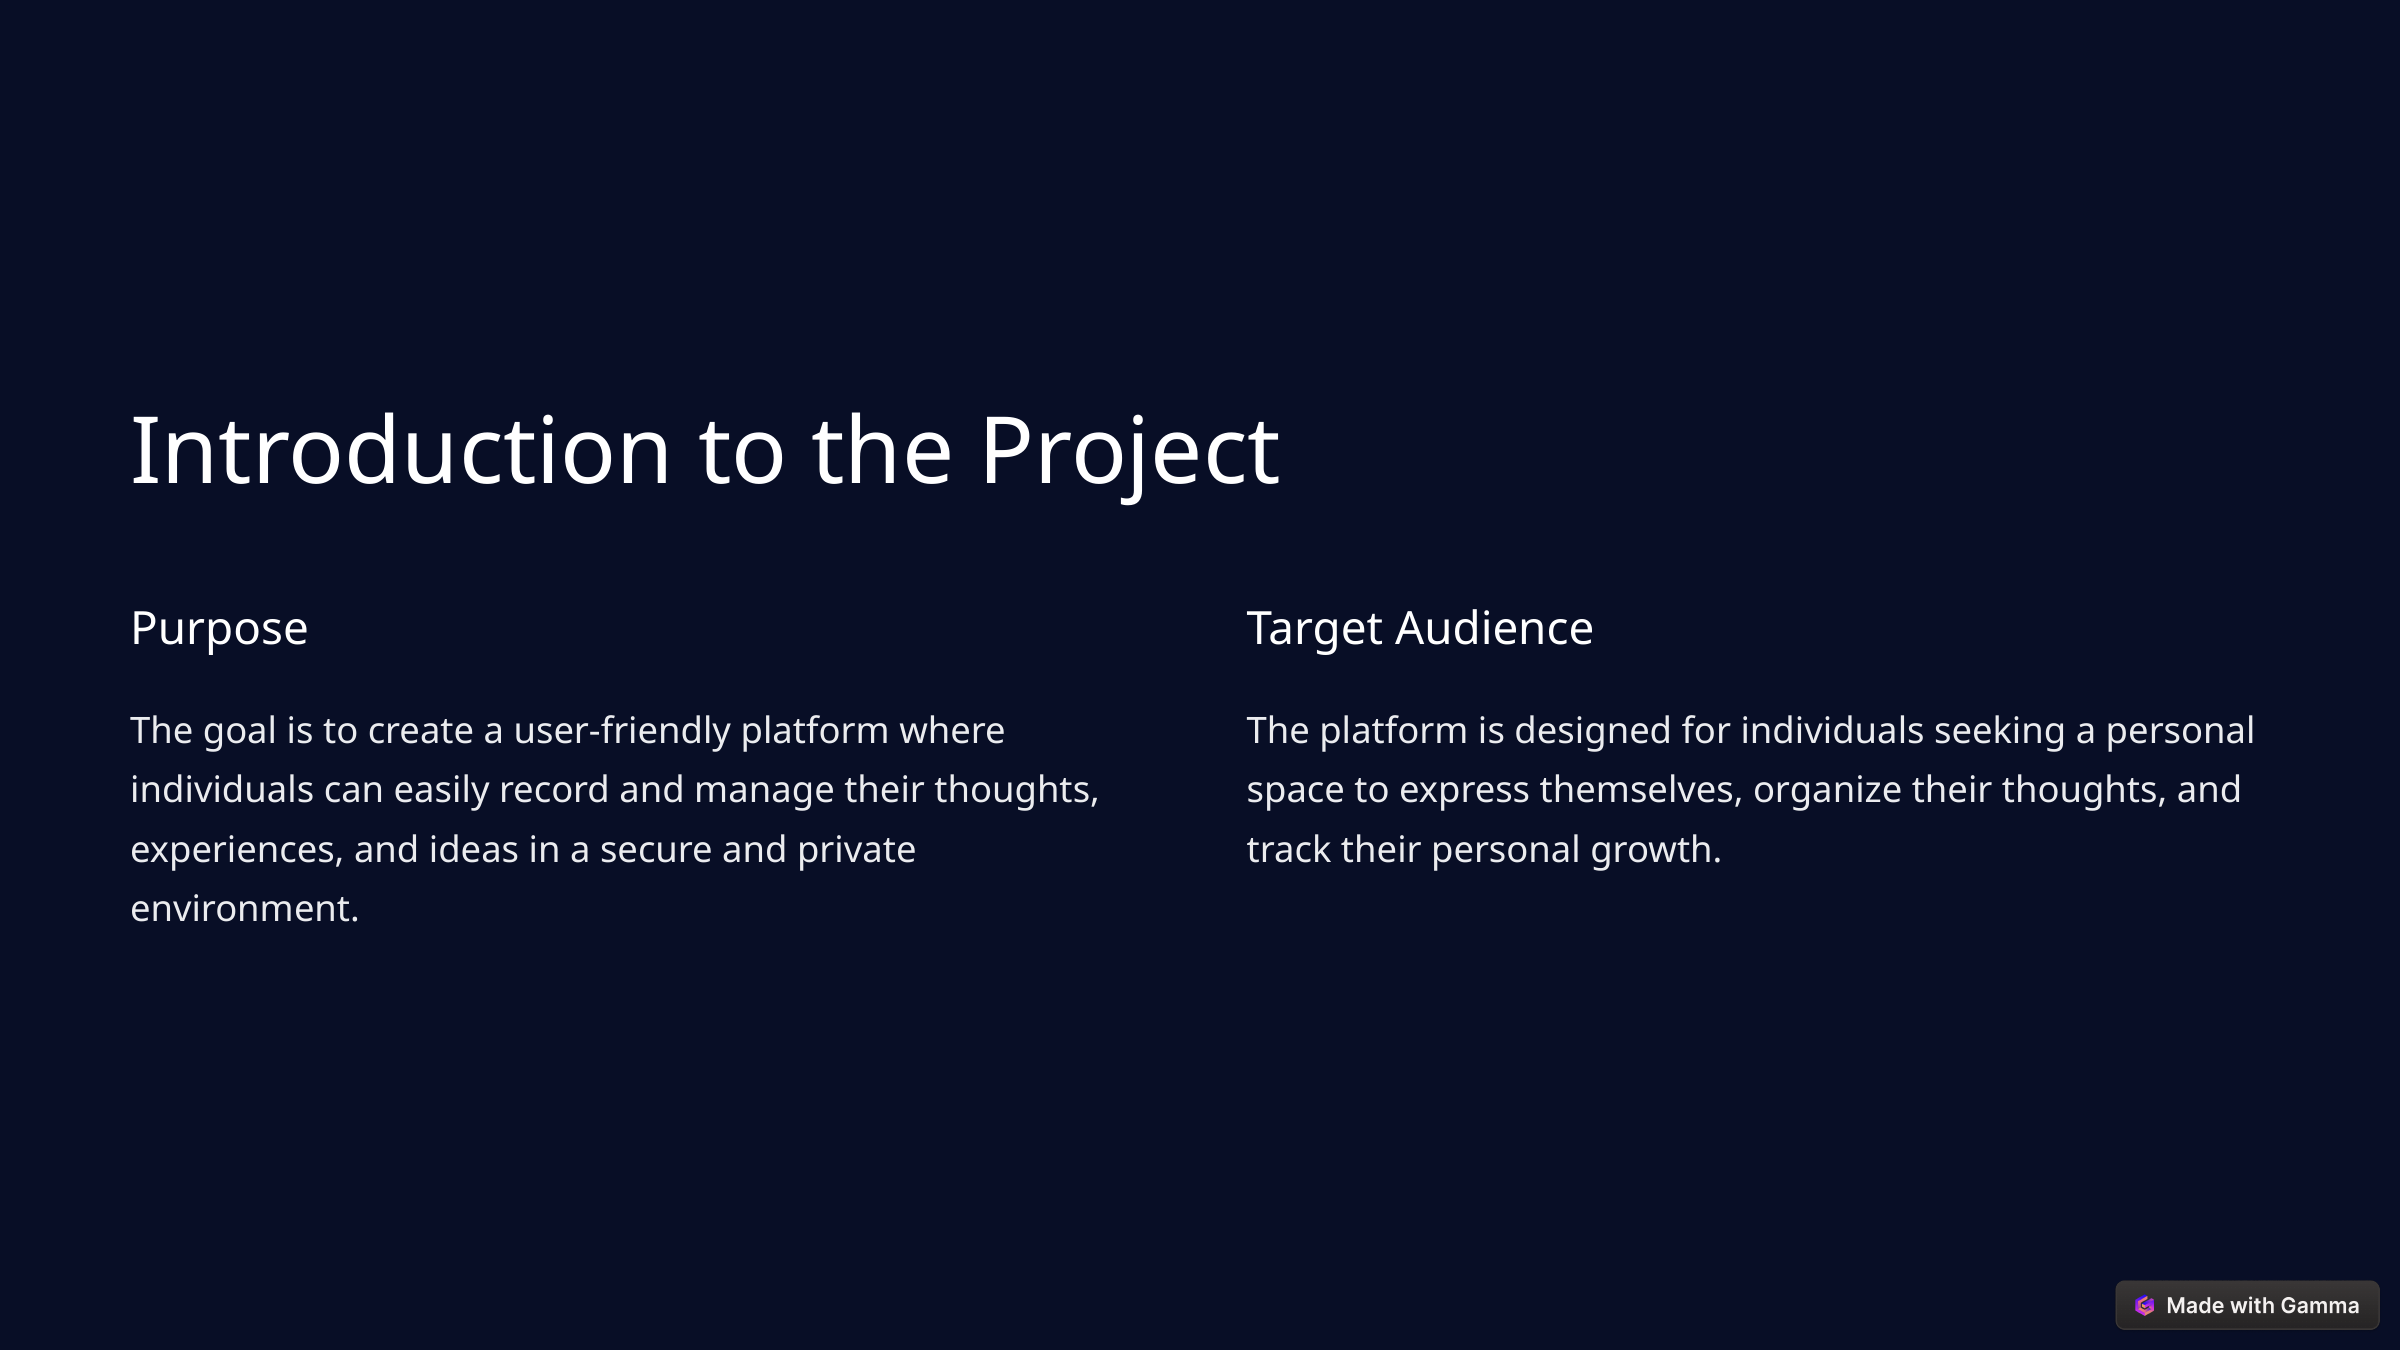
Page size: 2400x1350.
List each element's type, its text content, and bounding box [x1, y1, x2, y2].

text_box Target Audience [1246, 596, 1712, 655]
text_box The platform is designed for individuals seeking a personal space to express themselves, organize their thoughts, and track their personal growth. [1246, 691, 2271, 870]
text_box The goal is to create a user-friendly platform where individuals can easily record and manage their thoughts, experiences, and ideas in a secure and private environment. [130, 691, 1155, 930]
text_box Purpose [130, 596, 596, 655]
text_box Introduction to the Project [130, 386, 1315, 504]
picture [2106, 1271, 2389, 1339]
